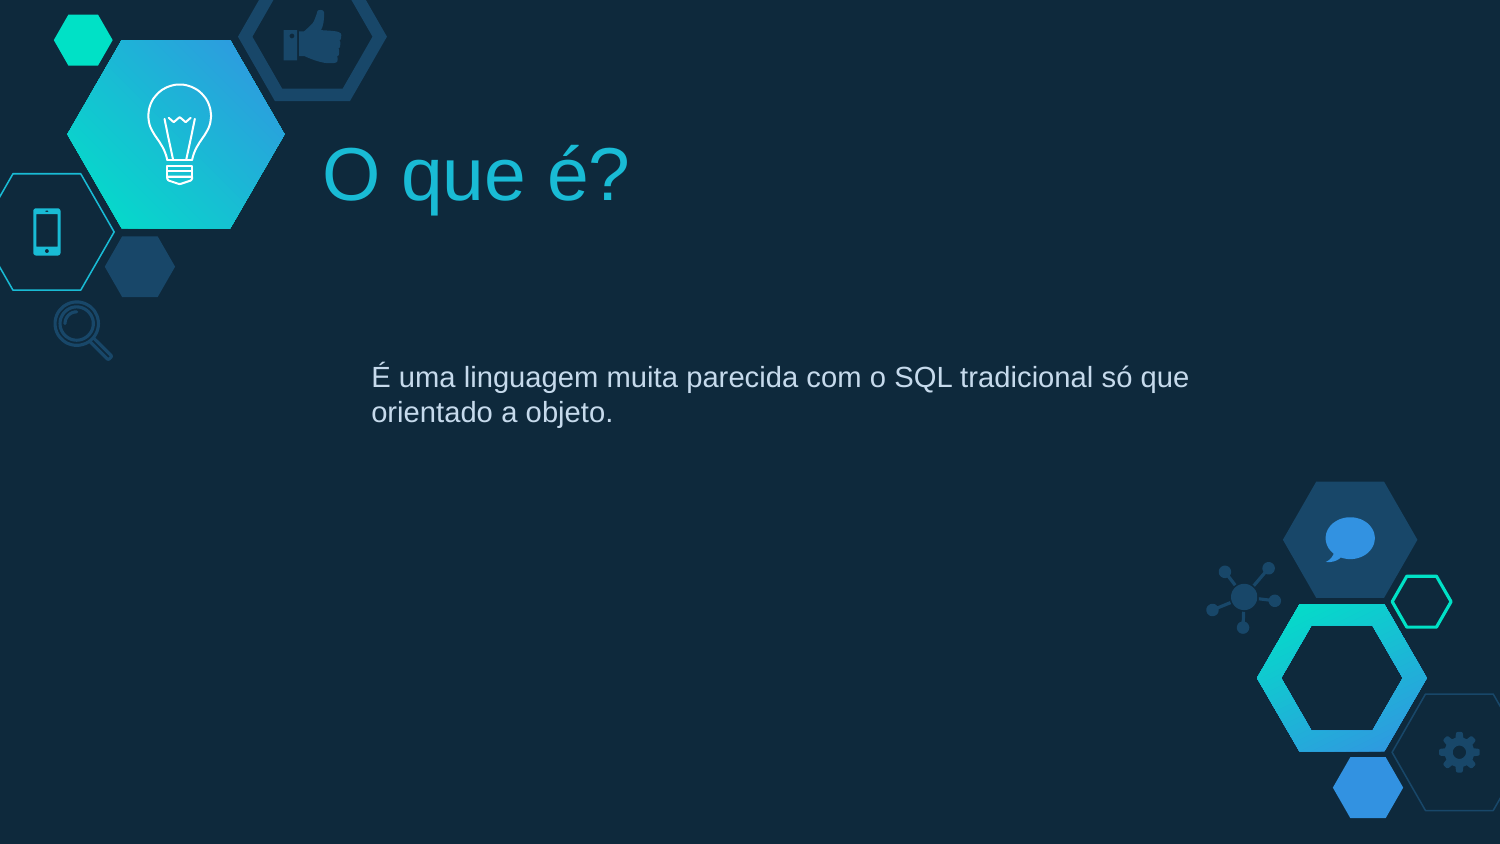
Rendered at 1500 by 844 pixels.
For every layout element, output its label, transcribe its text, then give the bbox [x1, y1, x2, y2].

title O que é? [307, 110, 1500, 217]
subtitle É uma linguagem muita parecida com o SQL tradicional só que orientado a objeto. [356, 238, 1291, 761]
